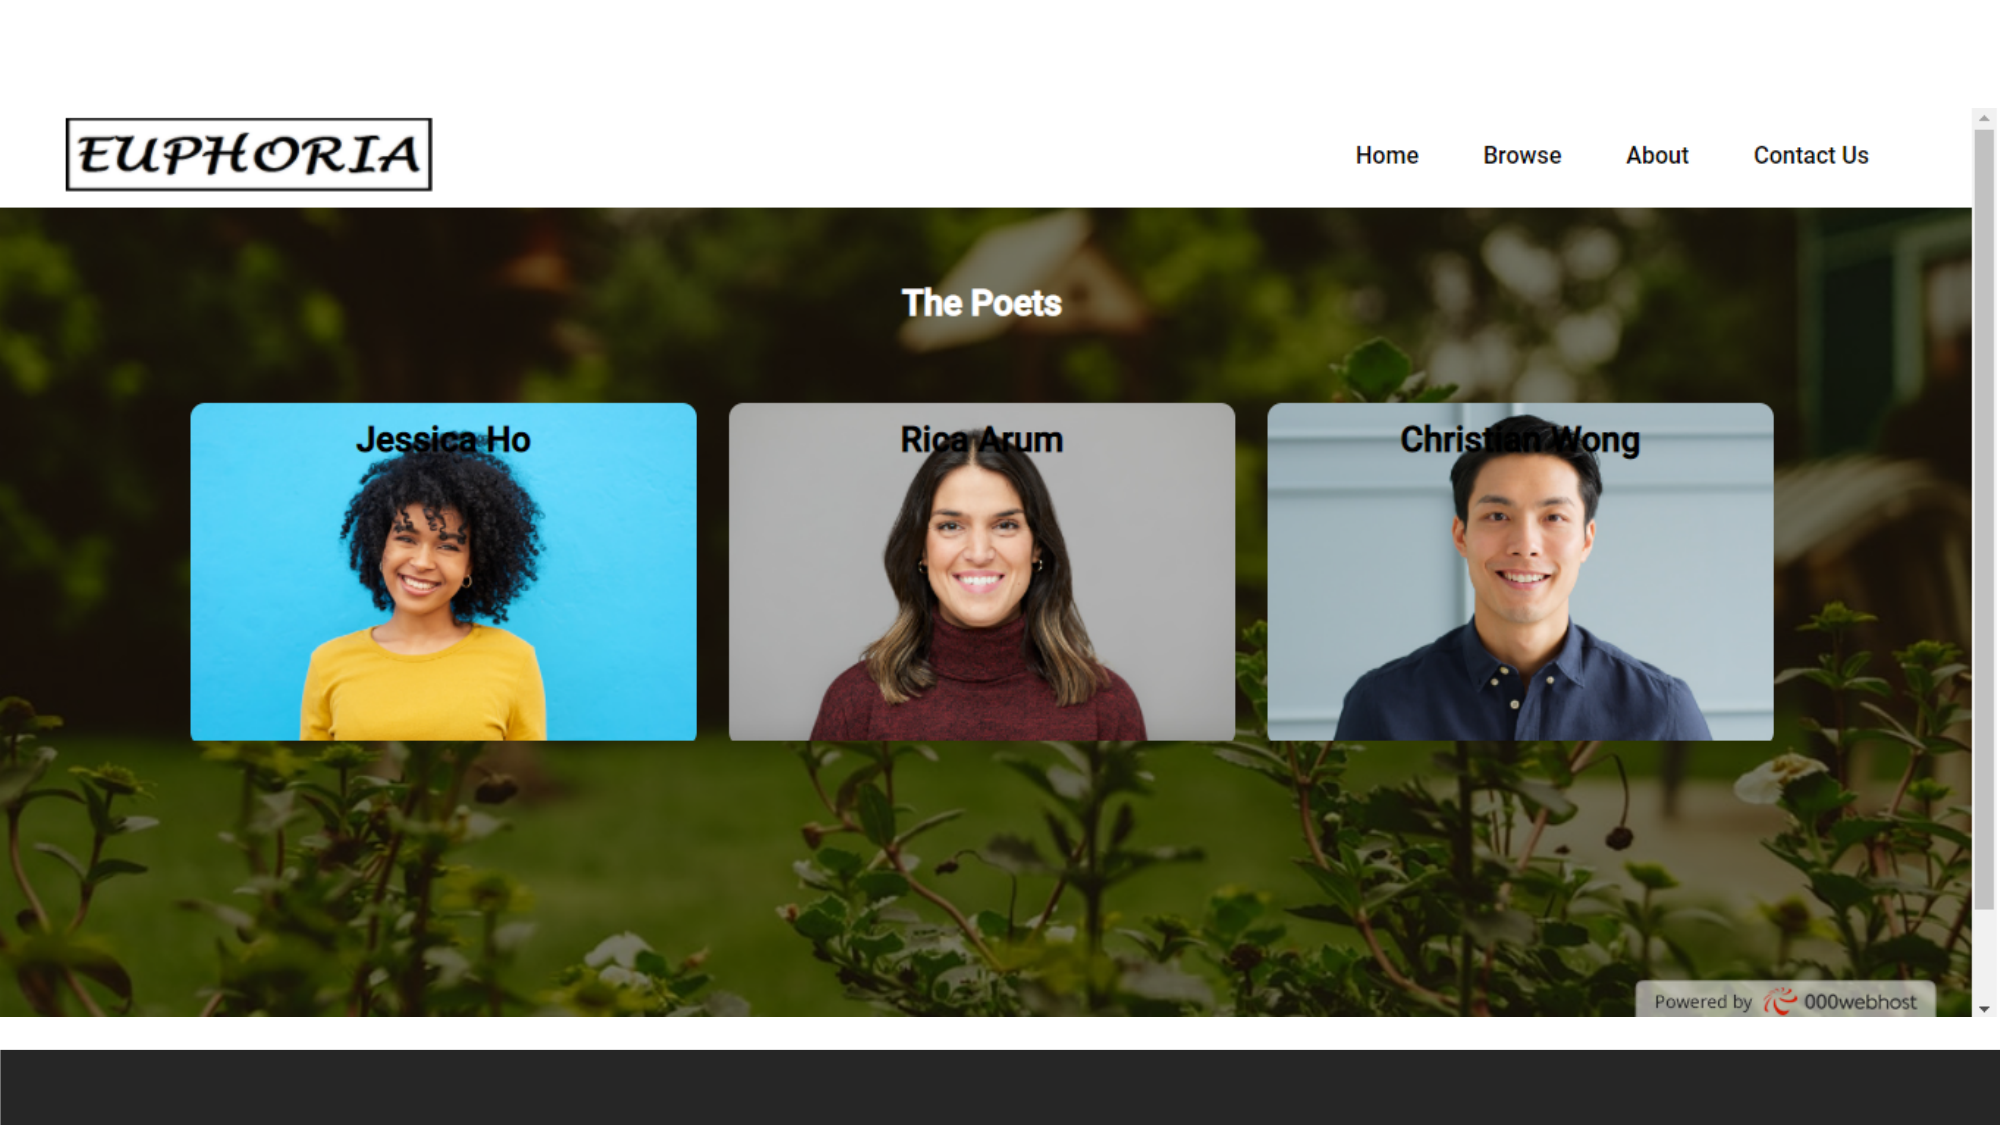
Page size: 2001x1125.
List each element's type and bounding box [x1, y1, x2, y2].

picture [0, 107, 2000, 1018]
